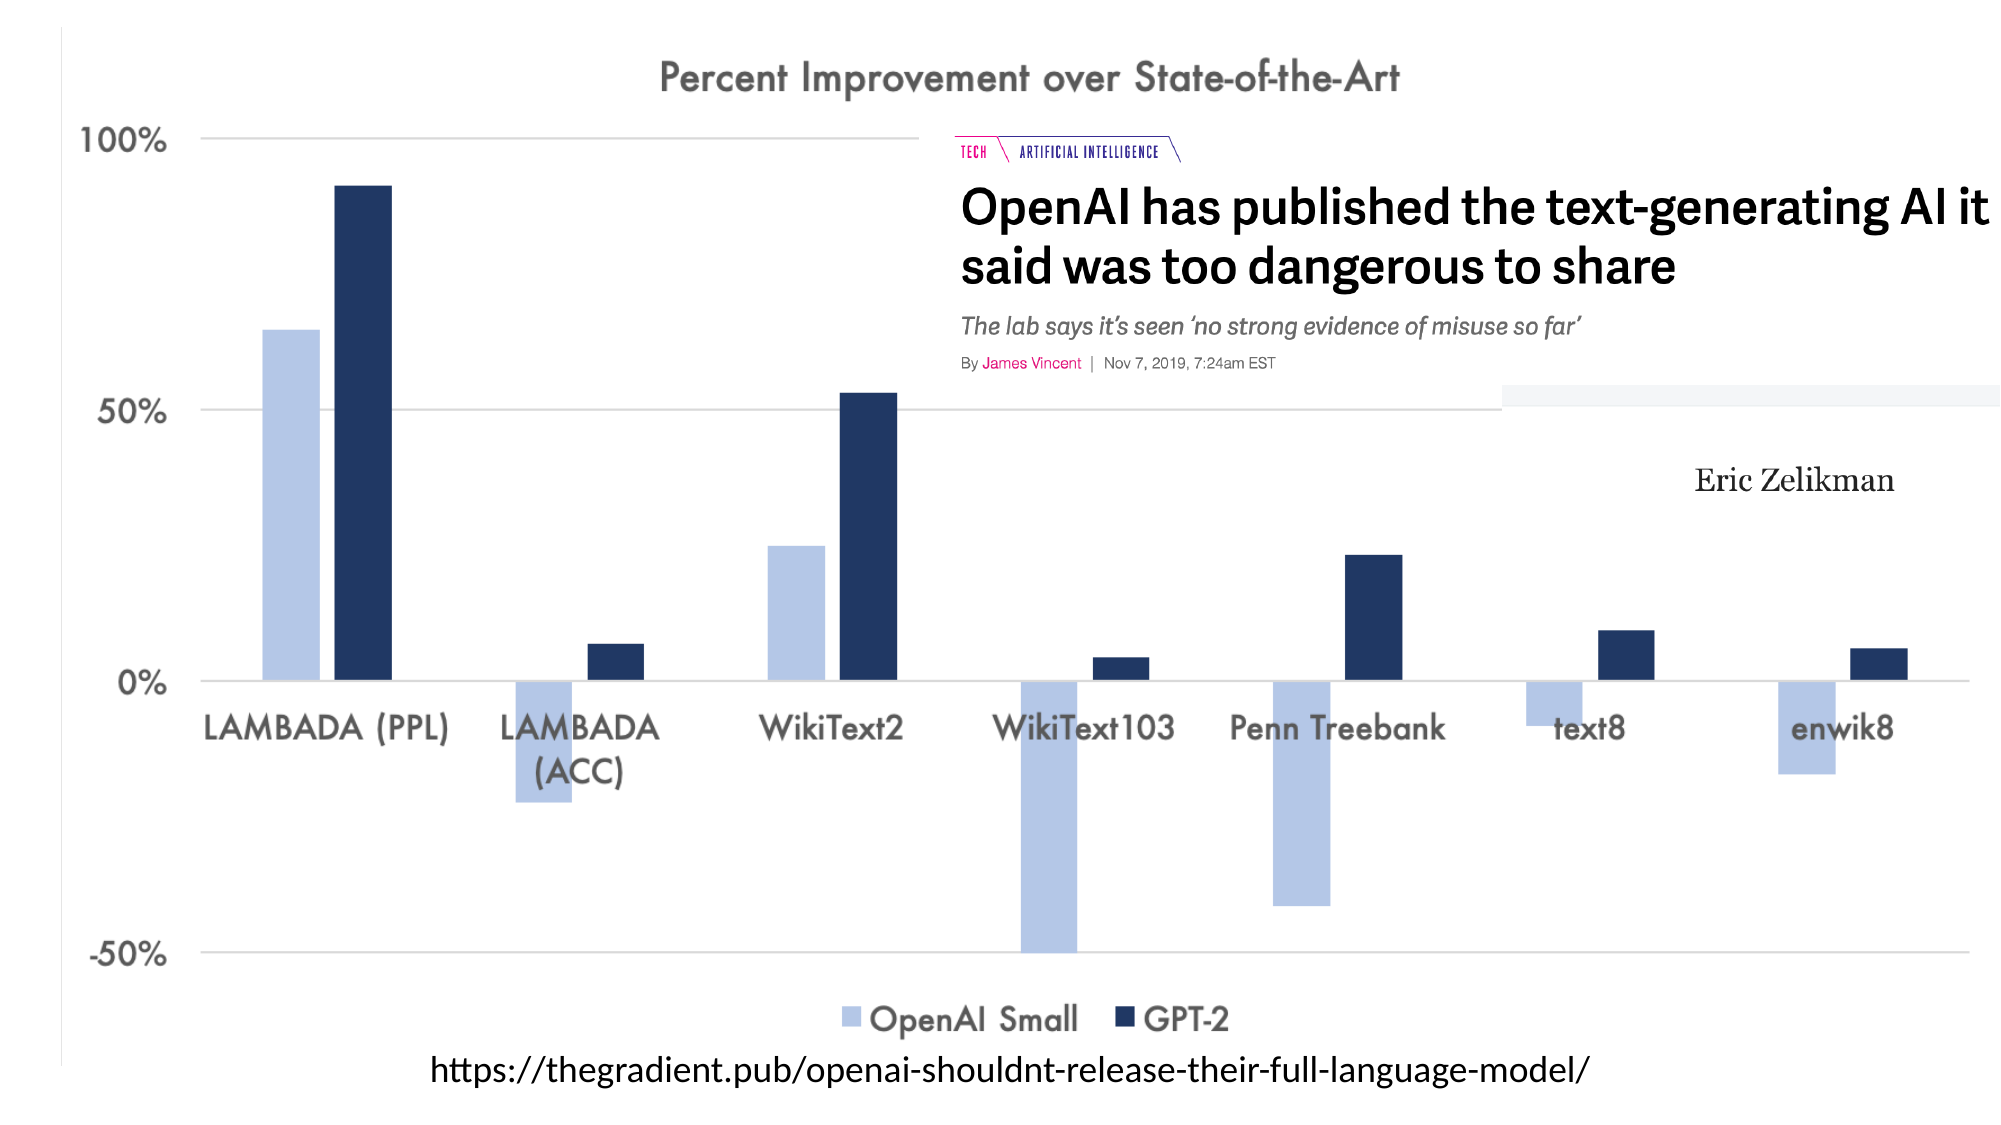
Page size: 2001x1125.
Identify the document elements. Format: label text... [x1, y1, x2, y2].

text_box https://thegradient.pub/openai-shouldnt-release-their-full-language-model/ [414, 1066, 1653, 1097]
picture [59, 27, 2000, 1066]
